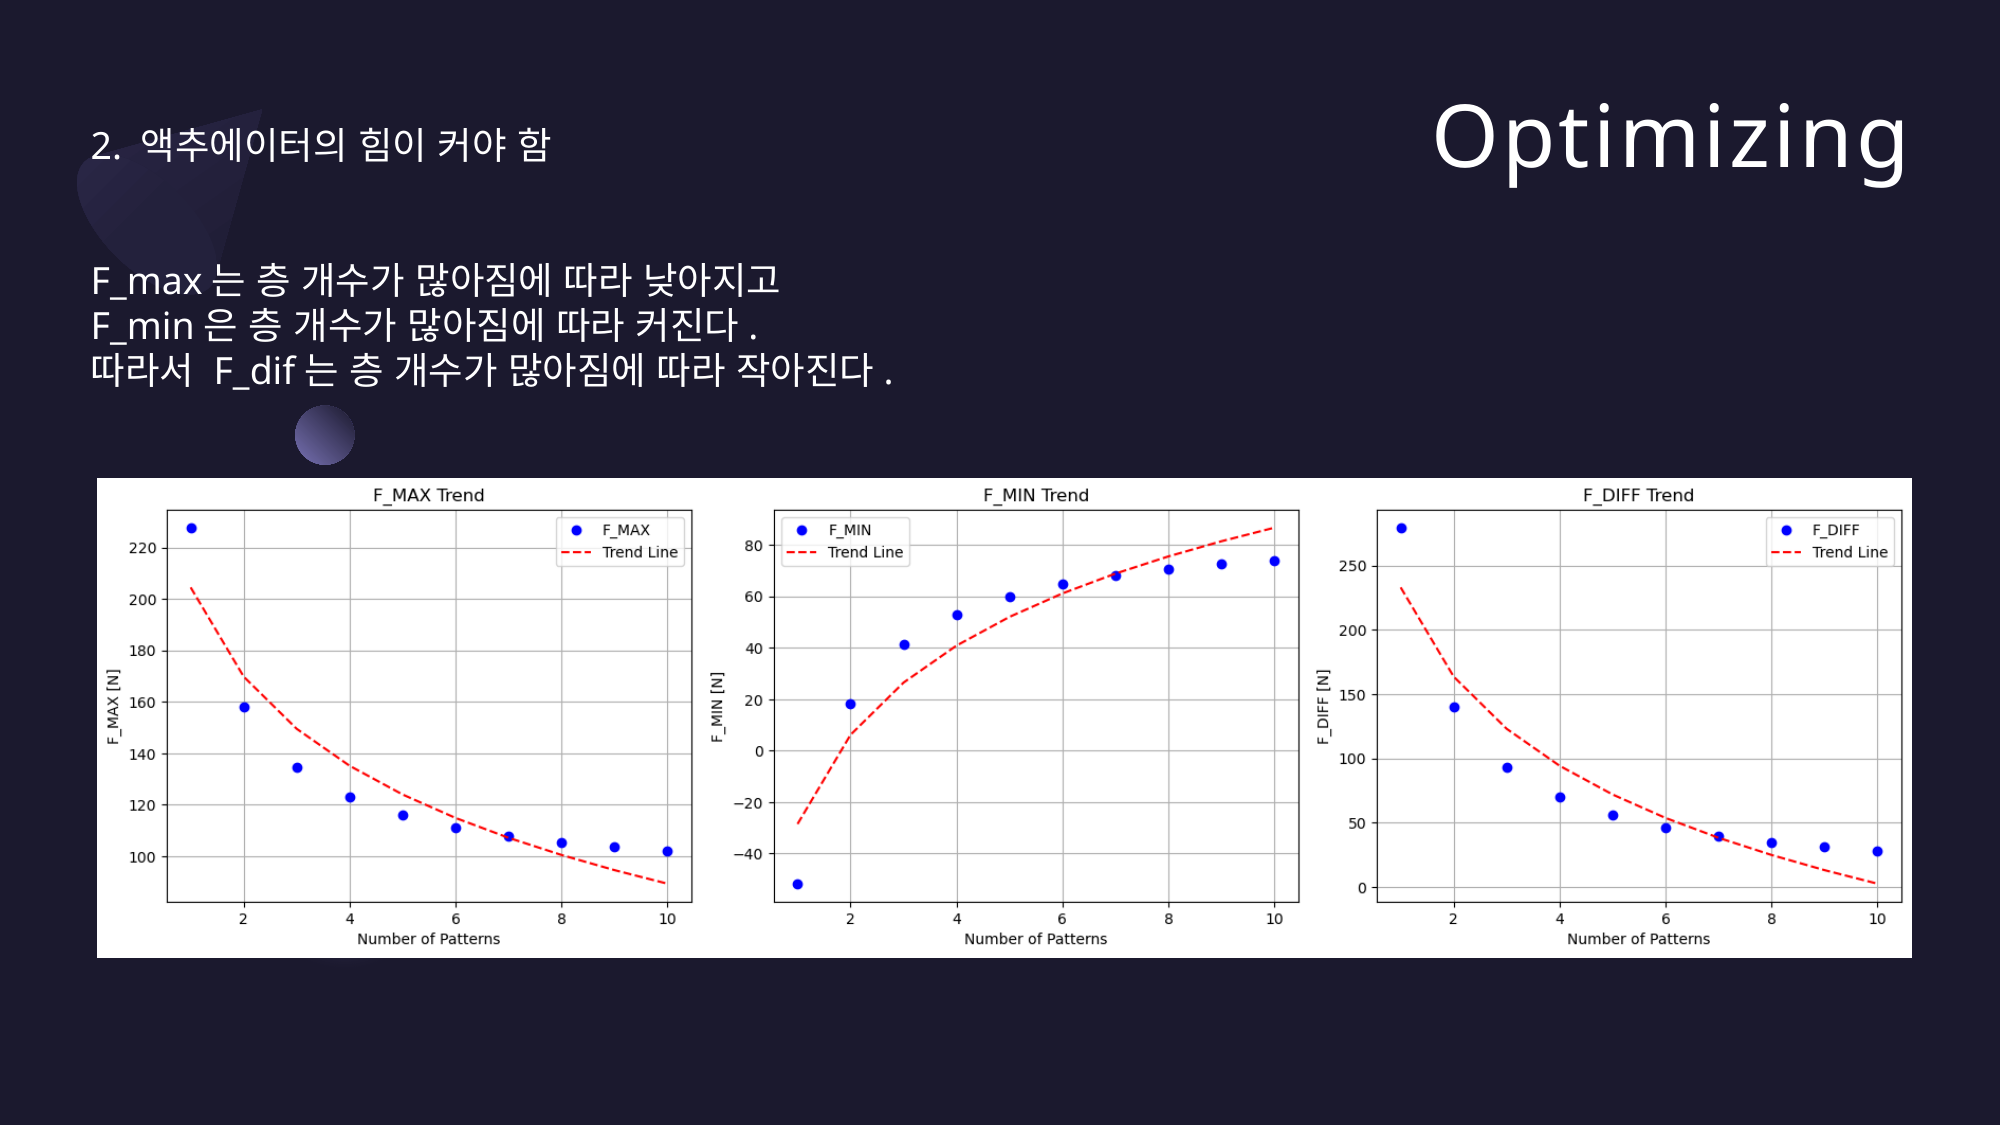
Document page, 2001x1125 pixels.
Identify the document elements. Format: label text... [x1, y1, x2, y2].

title Optimizing [1413, 53, 1930, 200]
picture [97, 478, 1912, 958]
text_box 2. 액추에이터의 힘이 커야 함 F_max는 층 개수가 많아짐에 따라 낮아지고 F_min은 층 개수가 많아짐에 따라 커진다. 따라서 F_dif는 층 개수가 많아짐에 따라 작아진다. [75, 115, 1005, 400]
